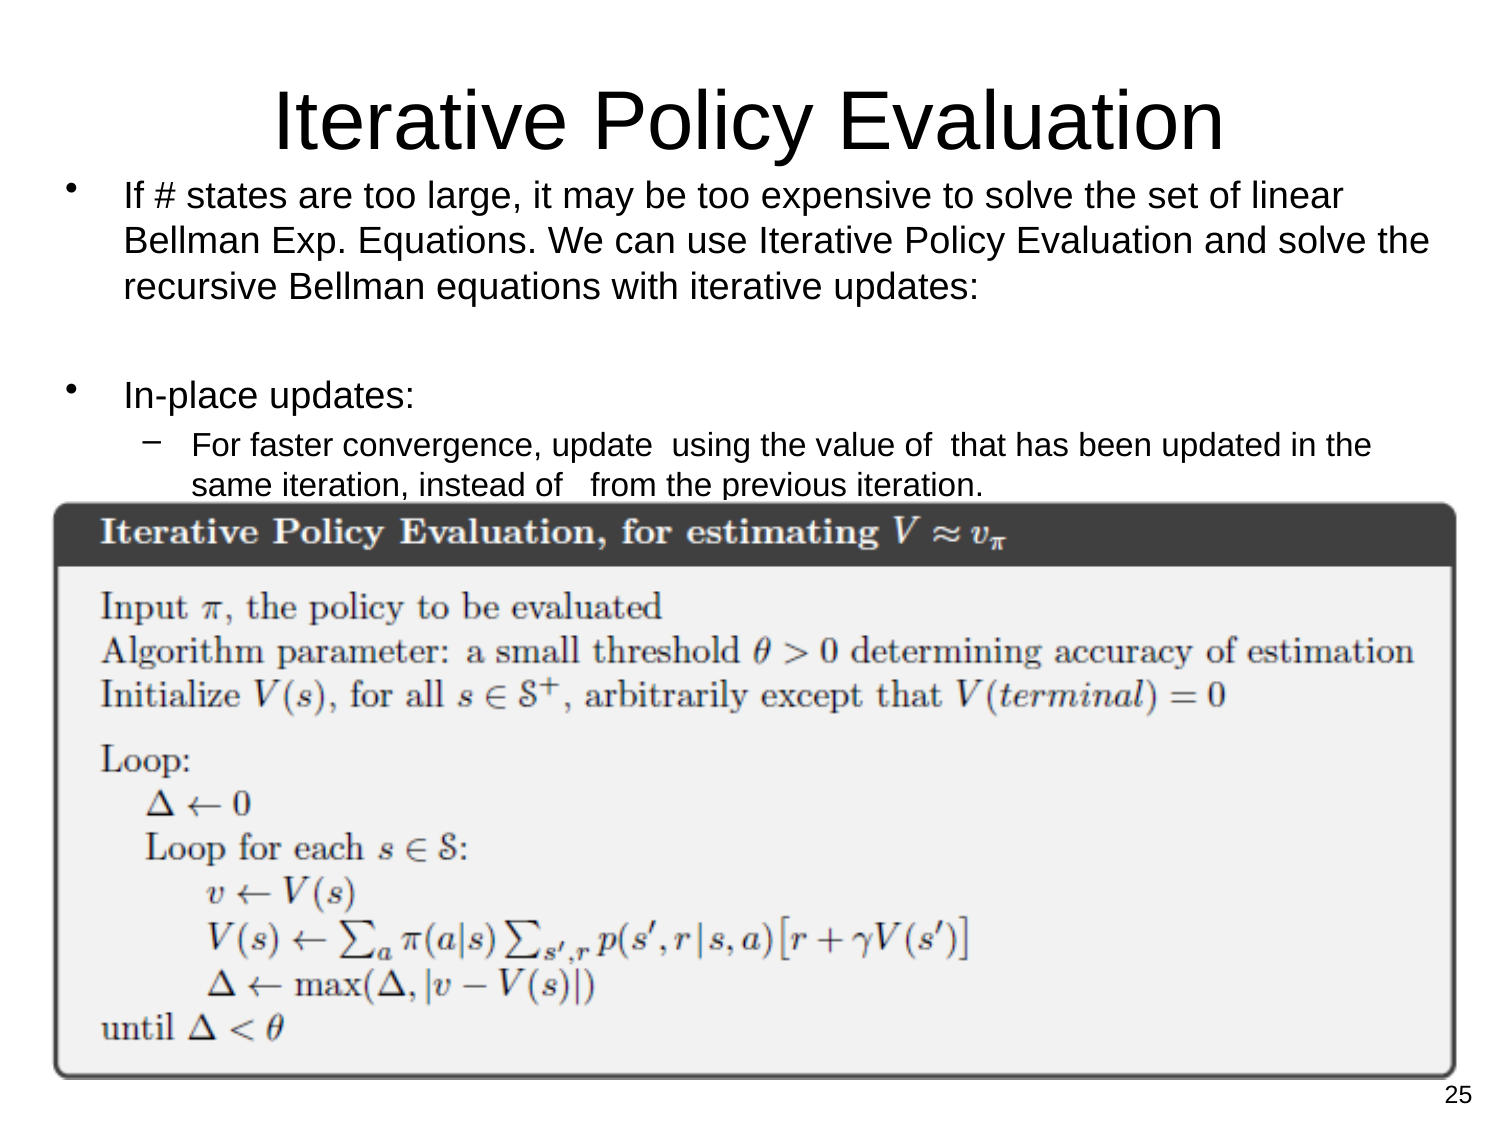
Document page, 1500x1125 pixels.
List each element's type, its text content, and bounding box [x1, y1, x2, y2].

title Iterative Policy Evaluation [74, 44, 1426, 188]
slide_number 25 [1137, 1070, 1488, 1112]
picture [49, 500, 1461, 1081]
